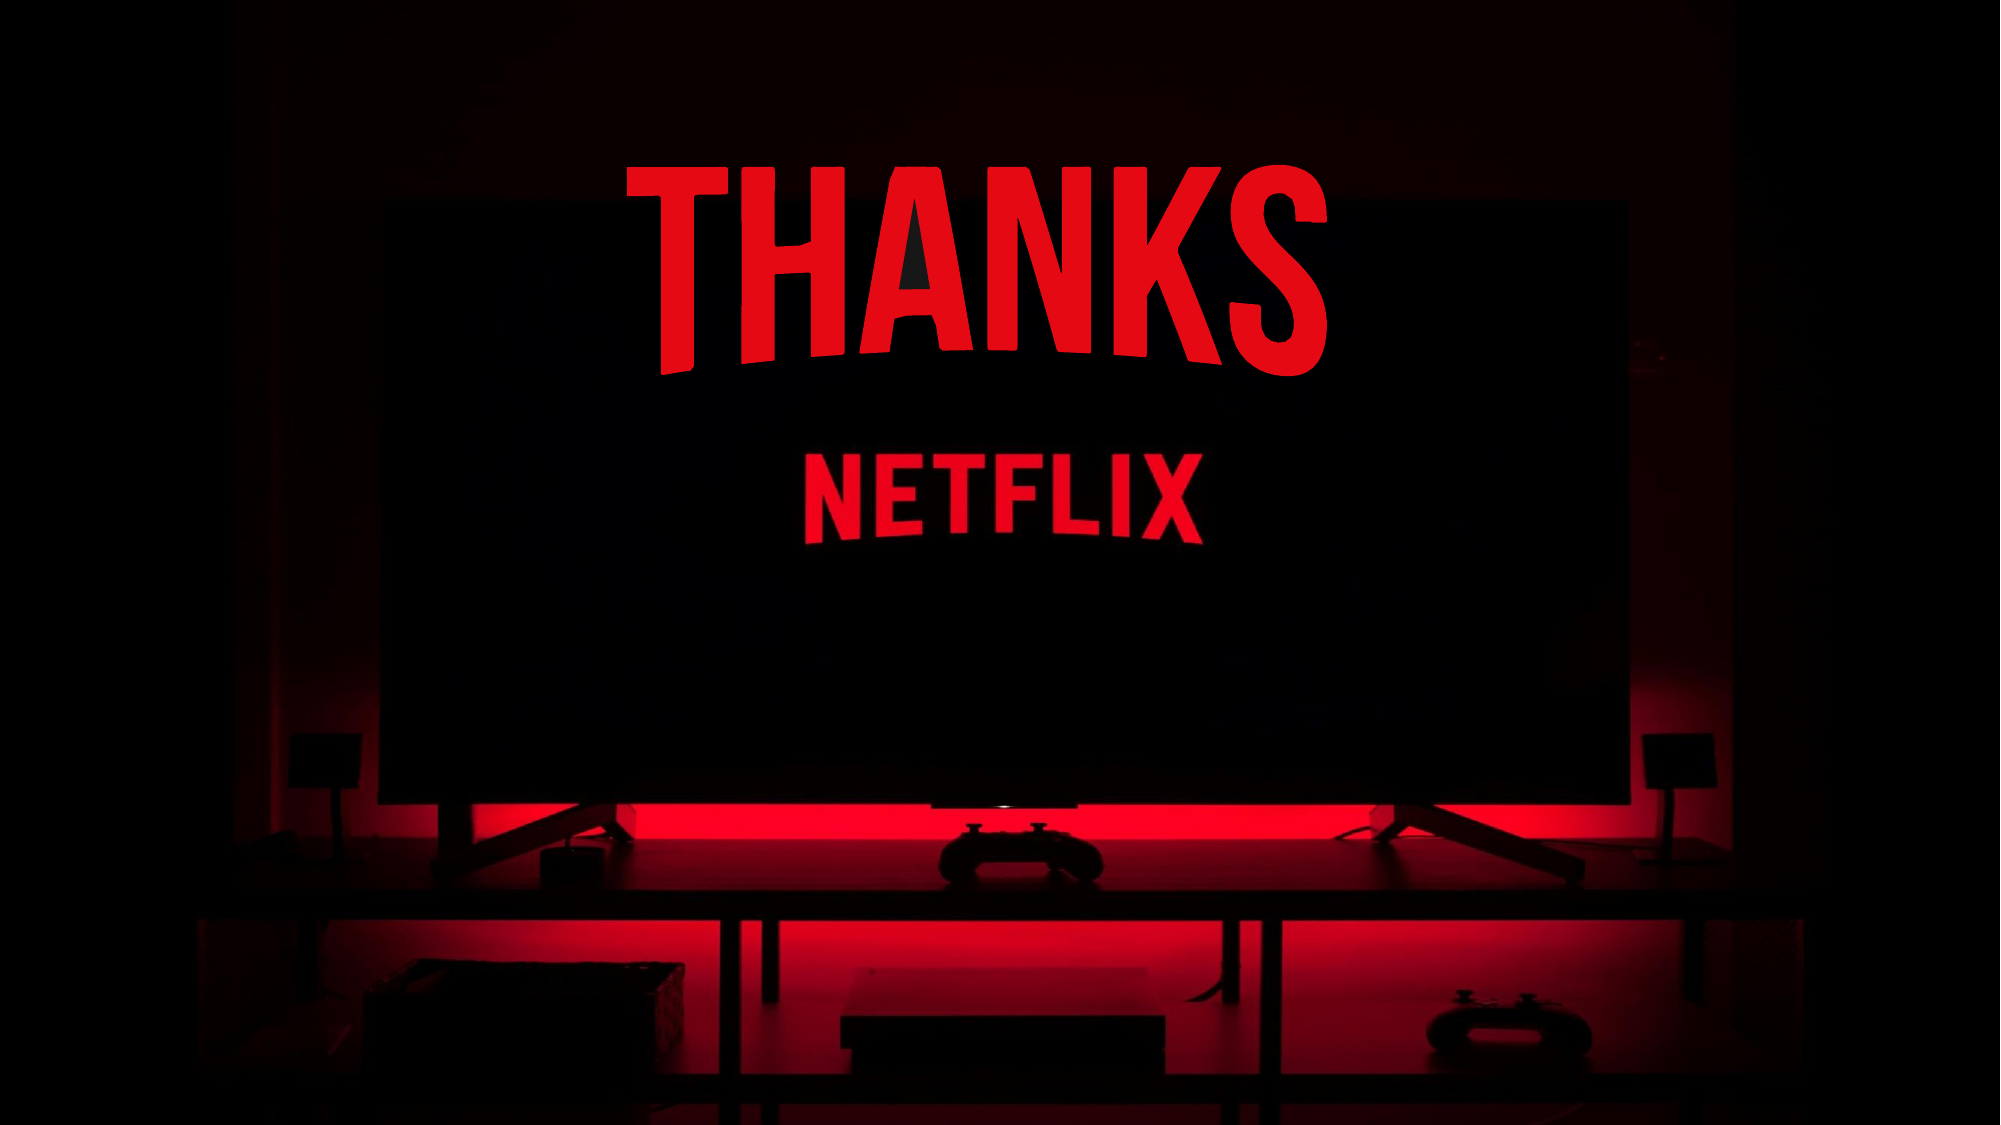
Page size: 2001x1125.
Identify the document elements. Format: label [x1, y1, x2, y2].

text_box [0, 0, 2000, 1125]
